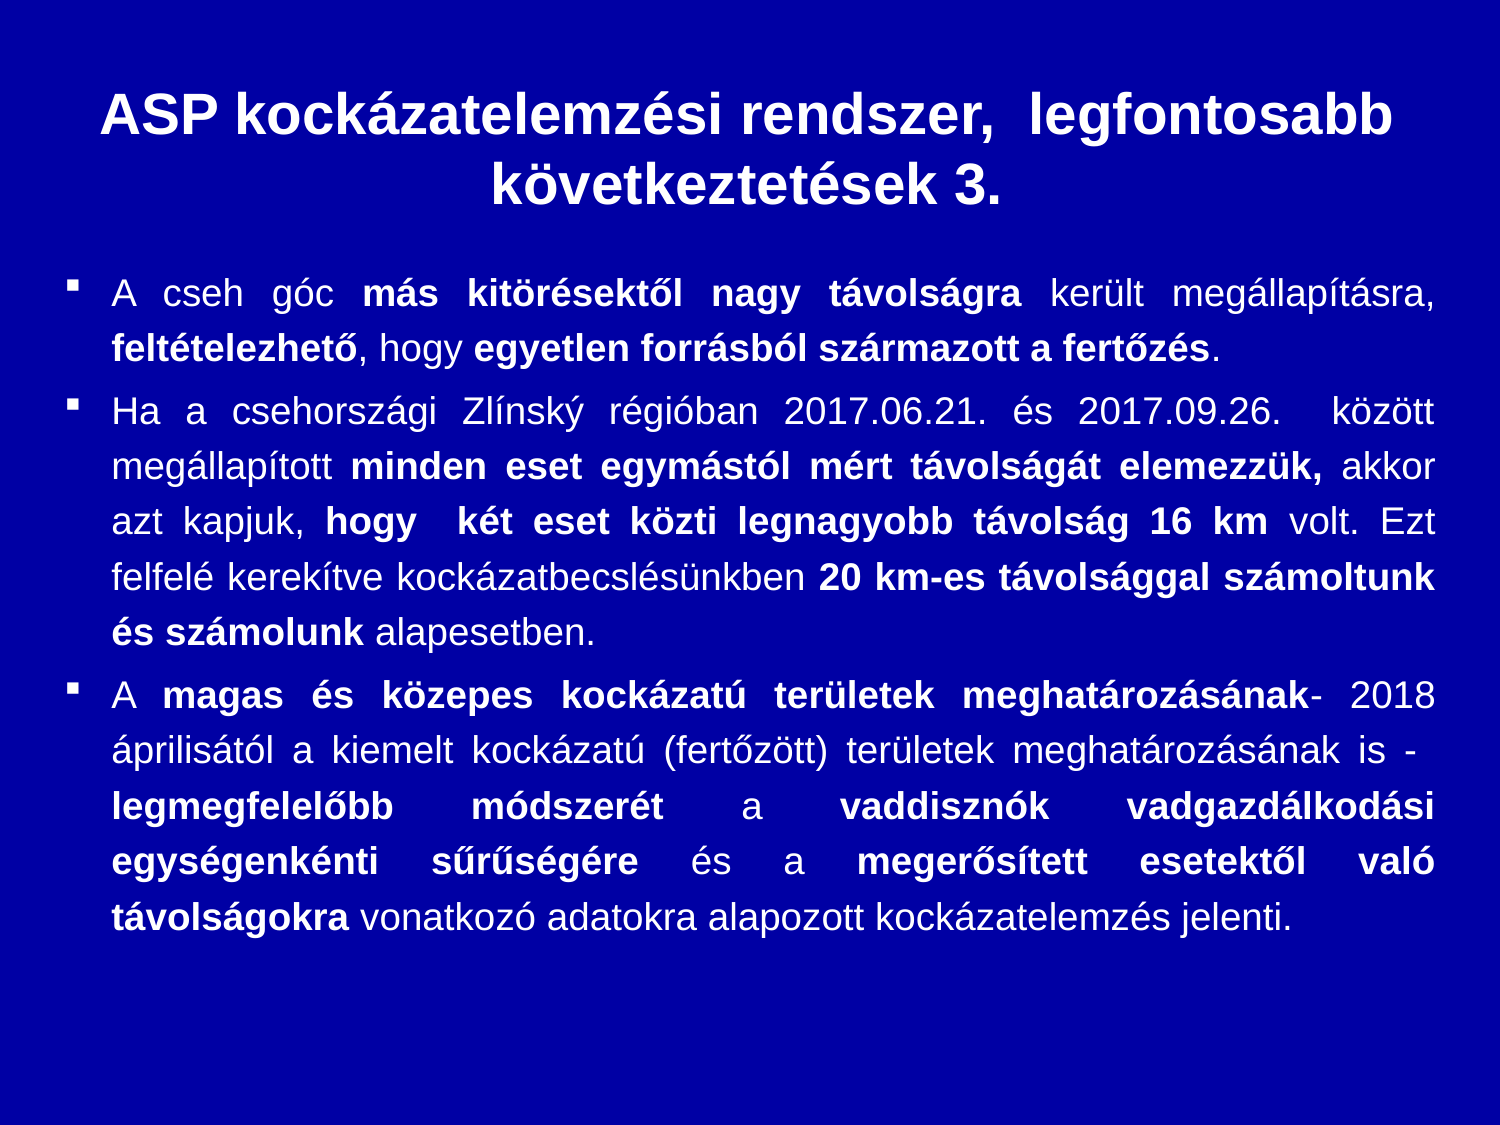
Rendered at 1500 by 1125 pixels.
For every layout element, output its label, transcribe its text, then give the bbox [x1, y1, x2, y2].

title ASP kockázatelemzési rendszer, legfontosabb következtetések 3. [49, 37, 1446, 219]
list A cseh góc más kitörésektől nagy távolságra került megállapításra, feltételezhető, hogy egyetlen forrásból származott a fertőzés. Ha a csehországi Zlínský régióban 2017.06.21. és 2017.09.26. között megállapított minden eset egymástól mért távolságát elemezzük, akkor azt kapjuk, hogy két eset közti legnagyobb távolság 16 km volt. Ezt felfelé kerekítve kockázatbecslésünkben 20 km-es távolsággal számoltunk és számolunk alapesetben. A magas és közepes kockázatú területek meghatározásának- 2018 áprilisától a kiemelt kockázatú (fertőzött) területek meghatározásának is - legmegfelelőbb módszerét a vaddisznók vadgazdálkodási egységenkénti sűrűségére és a megerősített esetektől való távolságokra vonatkozó adatokra alapozott kockázatelemzés jelenti. [49, 219, 1451, 1001]
